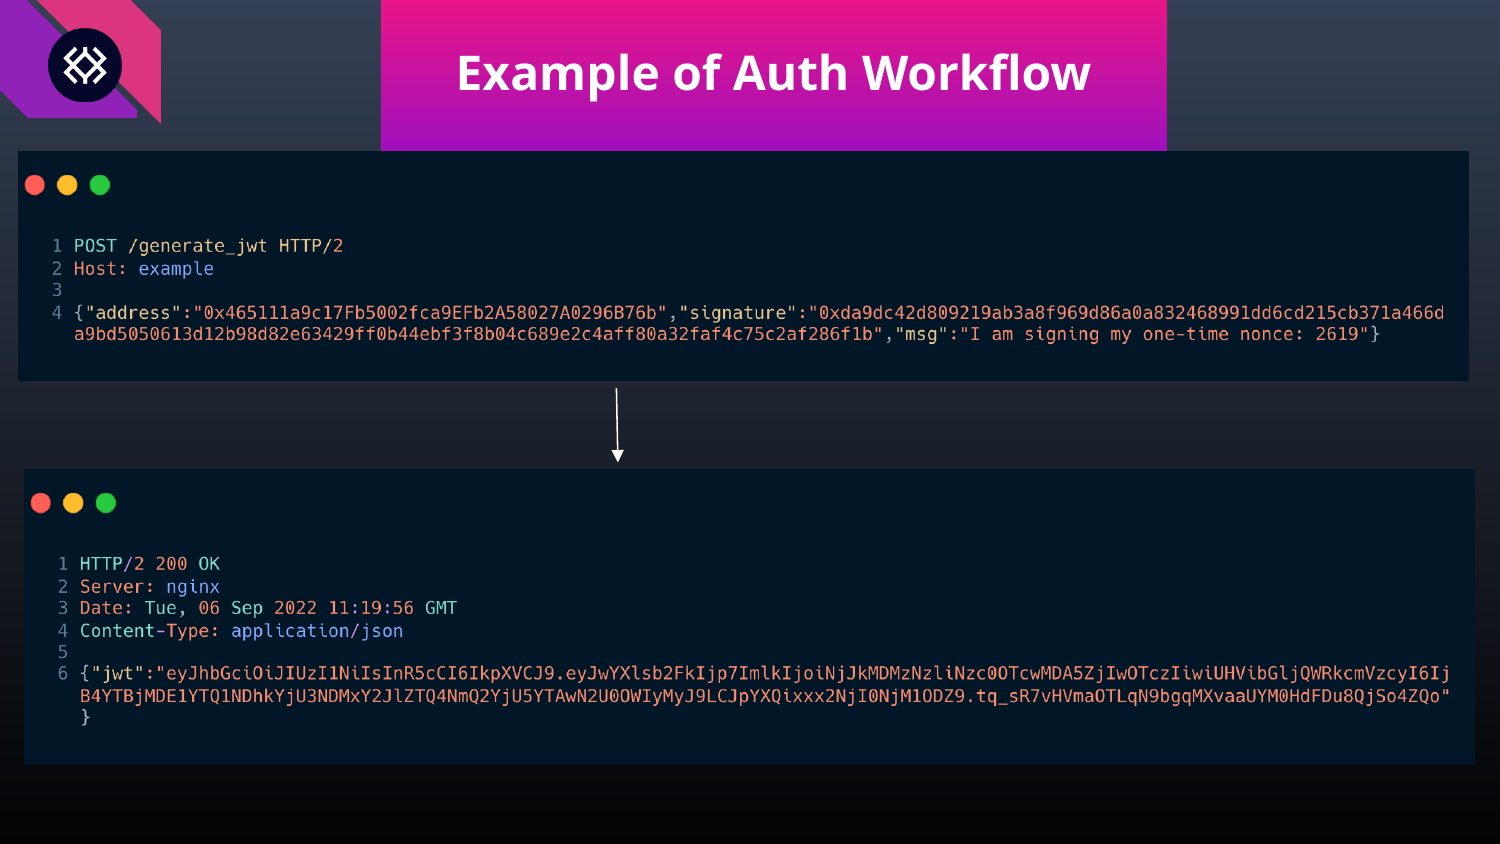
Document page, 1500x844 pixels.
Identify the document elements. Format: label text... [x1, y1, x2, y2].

picture [24, 469, 1476, 765]
picture [0, 0, 1469, 382]
title Example of Auth Workflow [380, 0, 1167, 150]
